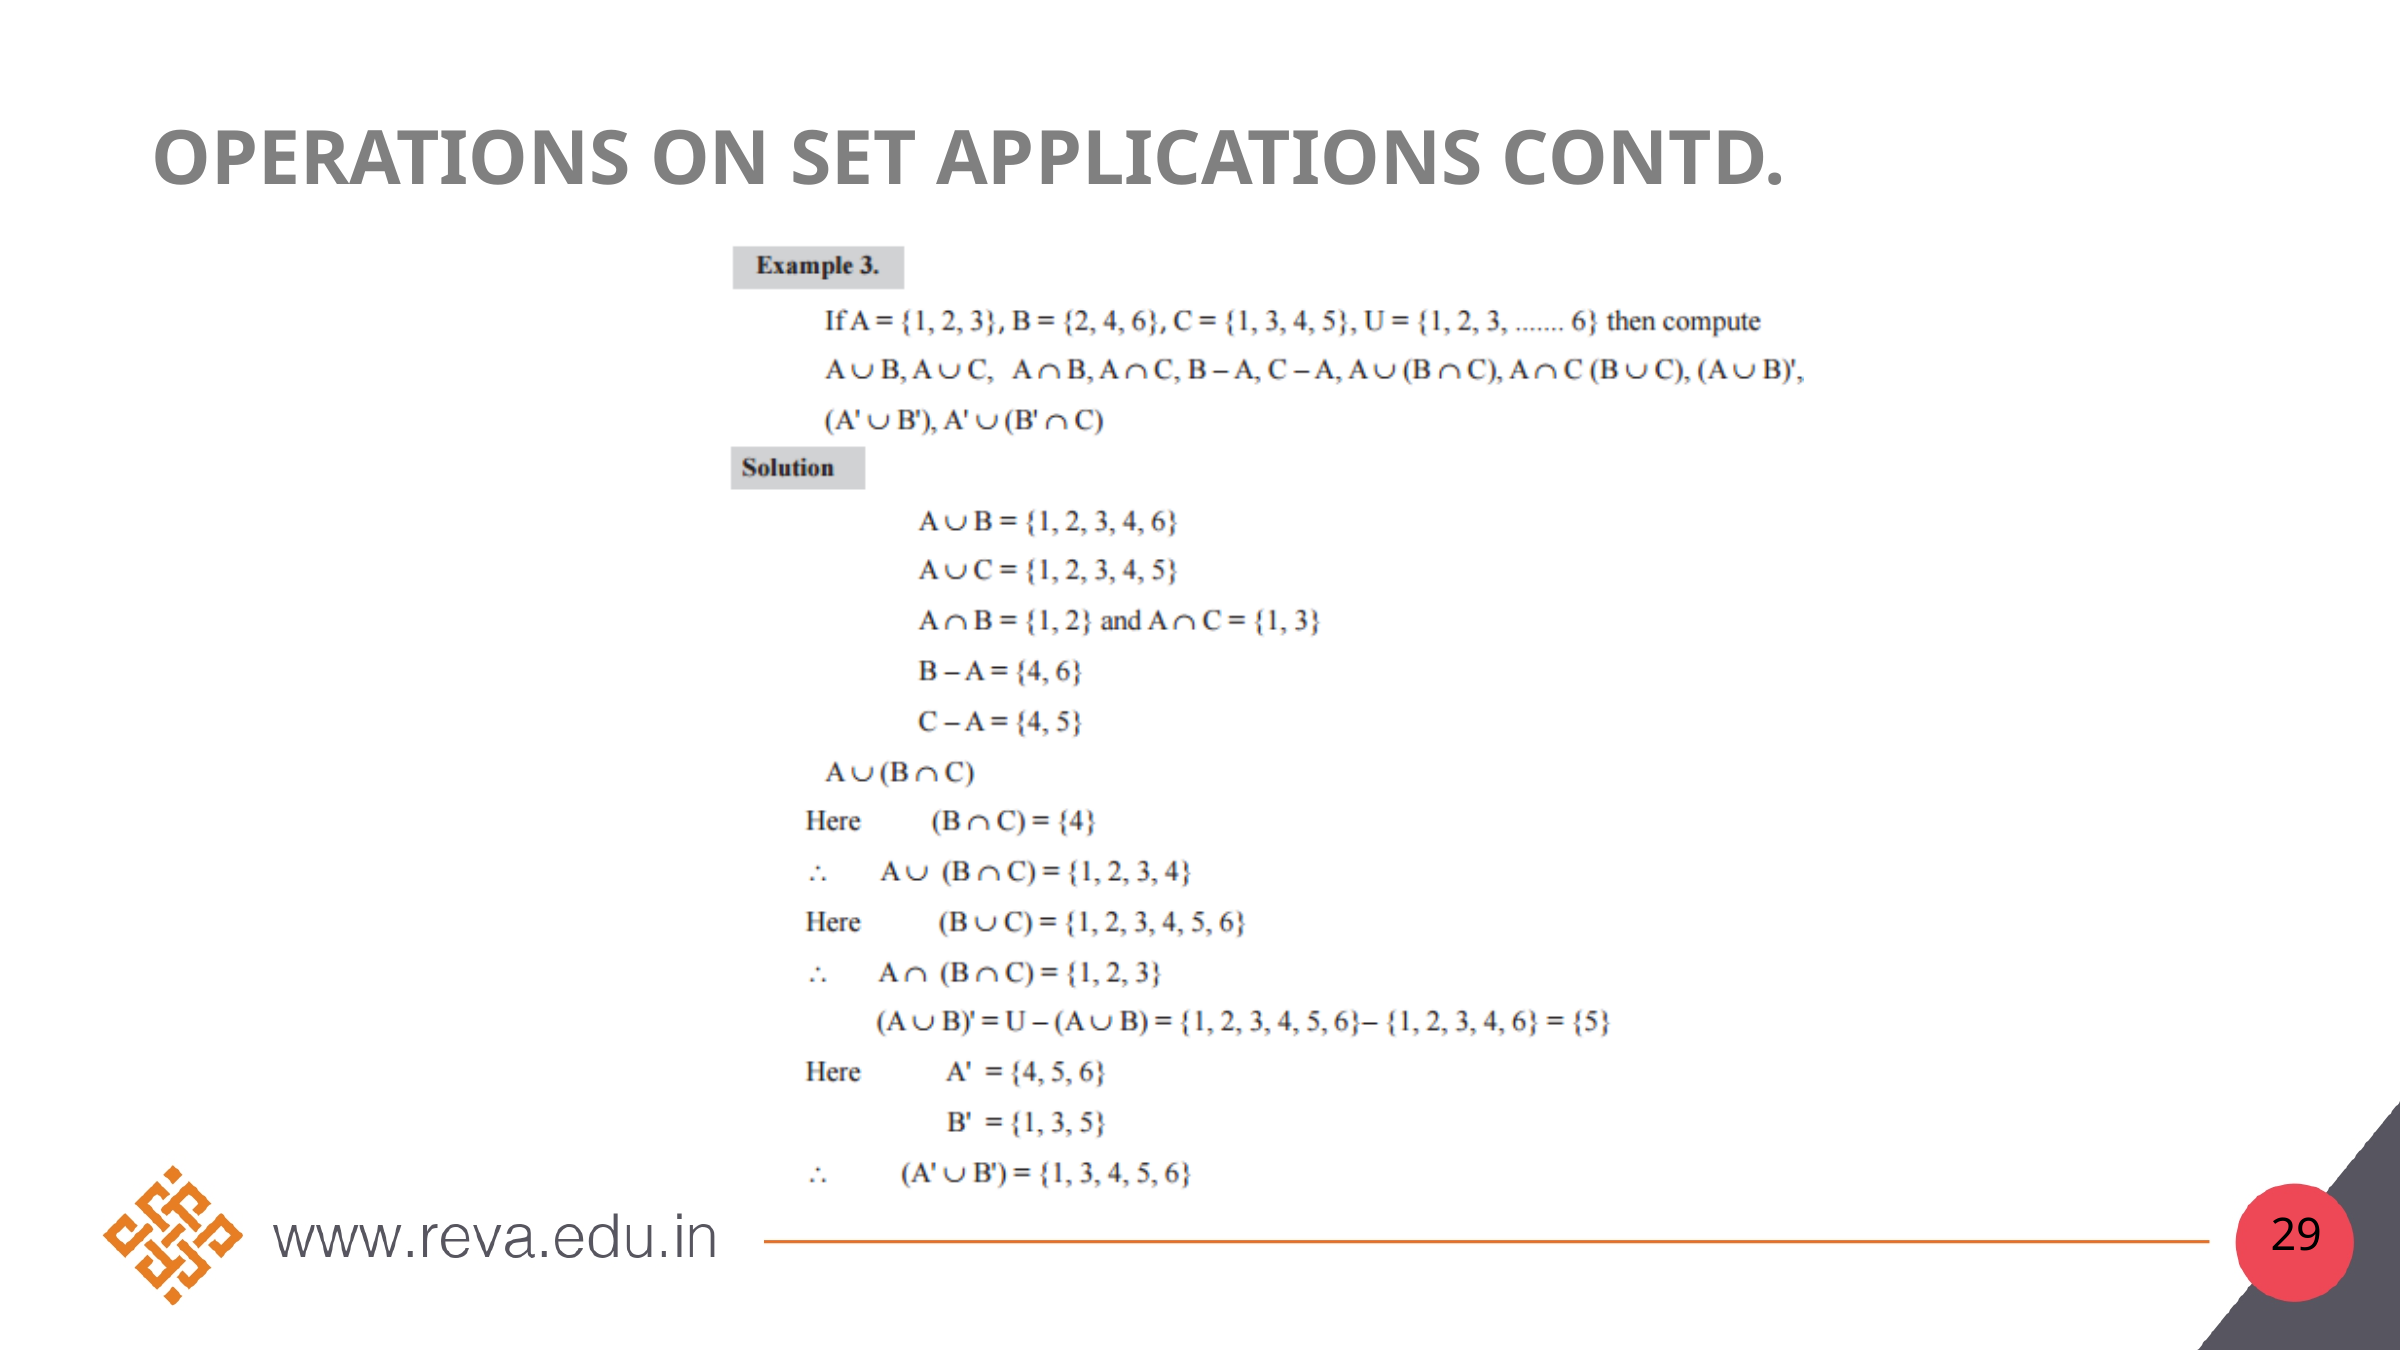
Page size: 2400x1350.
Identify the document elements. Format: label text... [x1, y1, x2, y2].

slide_number 29 [2237, 1200, 2355, 1272]
title Operations on set Applications contd. [136, 77, 1813, 243]
picture [0, 0, 2400, 1350]
